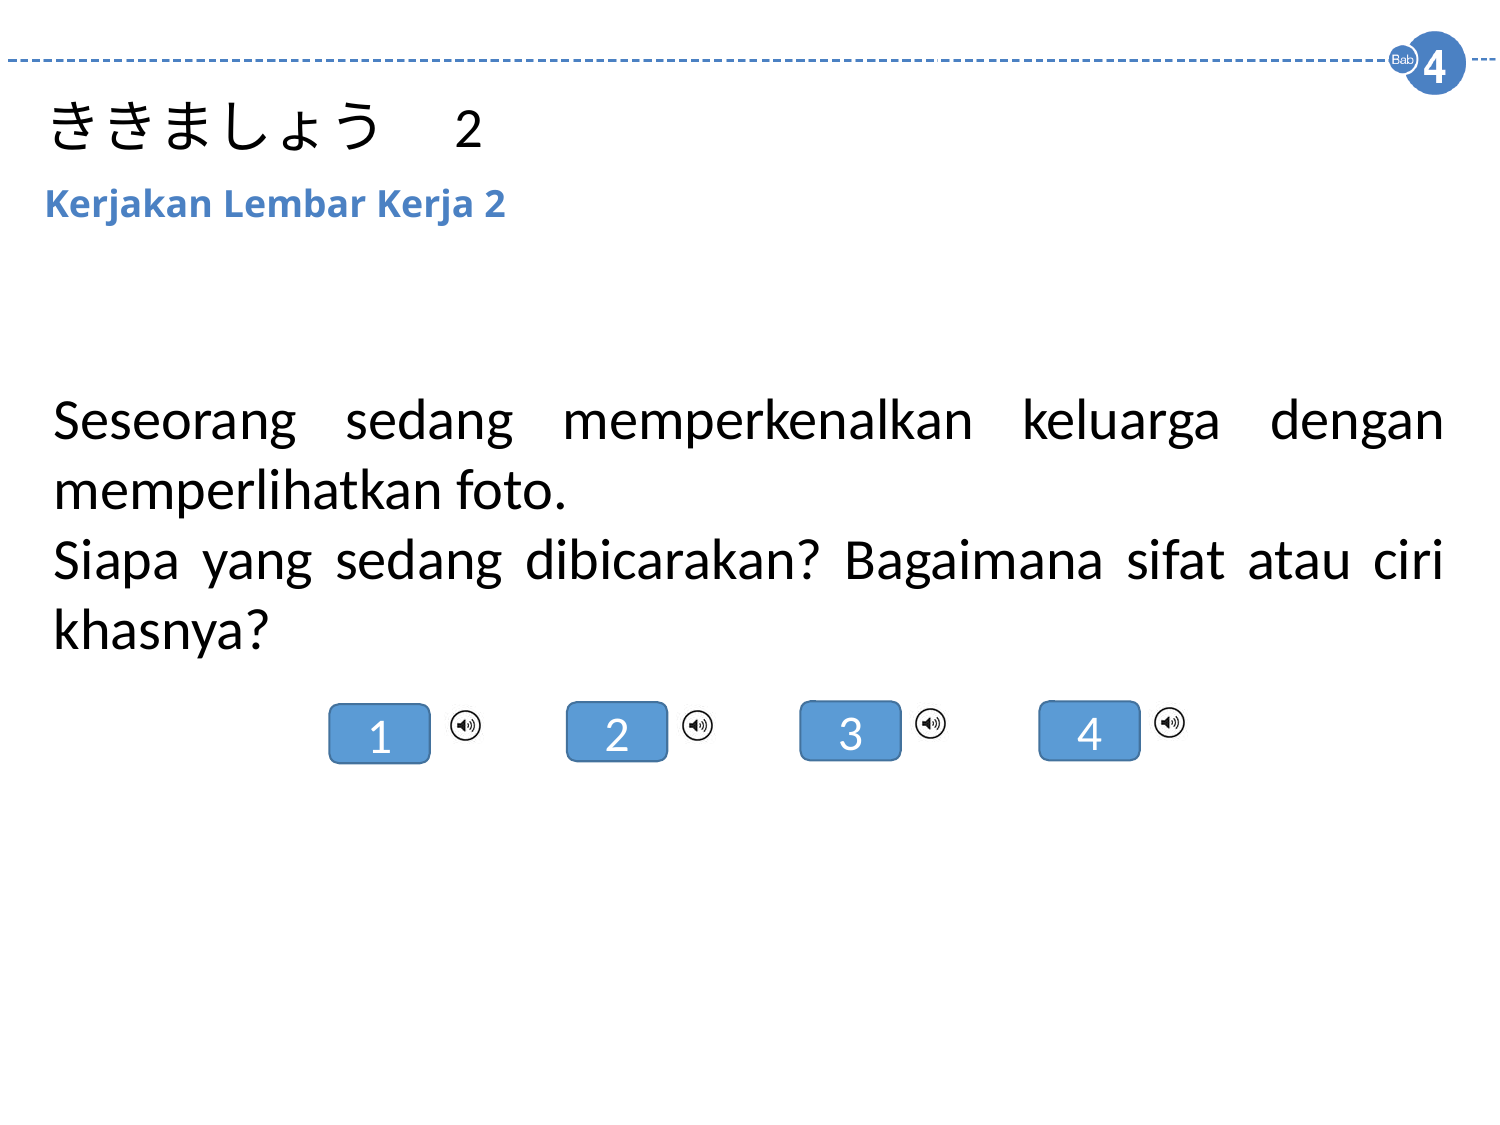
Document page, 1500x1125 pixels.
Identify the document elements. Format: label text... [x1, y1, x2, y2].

text_box Seseorang sedang memperkenalkan keluarga dengan memperlihatkan foto. Siapa yang sedang dibicarakan? Bagaimana sifat atau ciri khasnya? [39, 373, 1461, 669]
title ききましょう 2 [29, 96, 500, 160]
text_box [4, 29, 1498, 96]
text_box Kerjakan Lembar Kerja 2 [28, 160, 591, 244]
picture [1139, 692, 1199, 752]
text_box 2 [565, 701, 668, 763]
text_box 3 [799, 700, 902, 762]
picture [667, 695, 727, 755]
picture [900, 693, 960, 753]
picture [435, 695, 495, 755]
text_box 4 [1038, 700, 1141, 762]
text_box 1 [328, 703, 431, 765]
